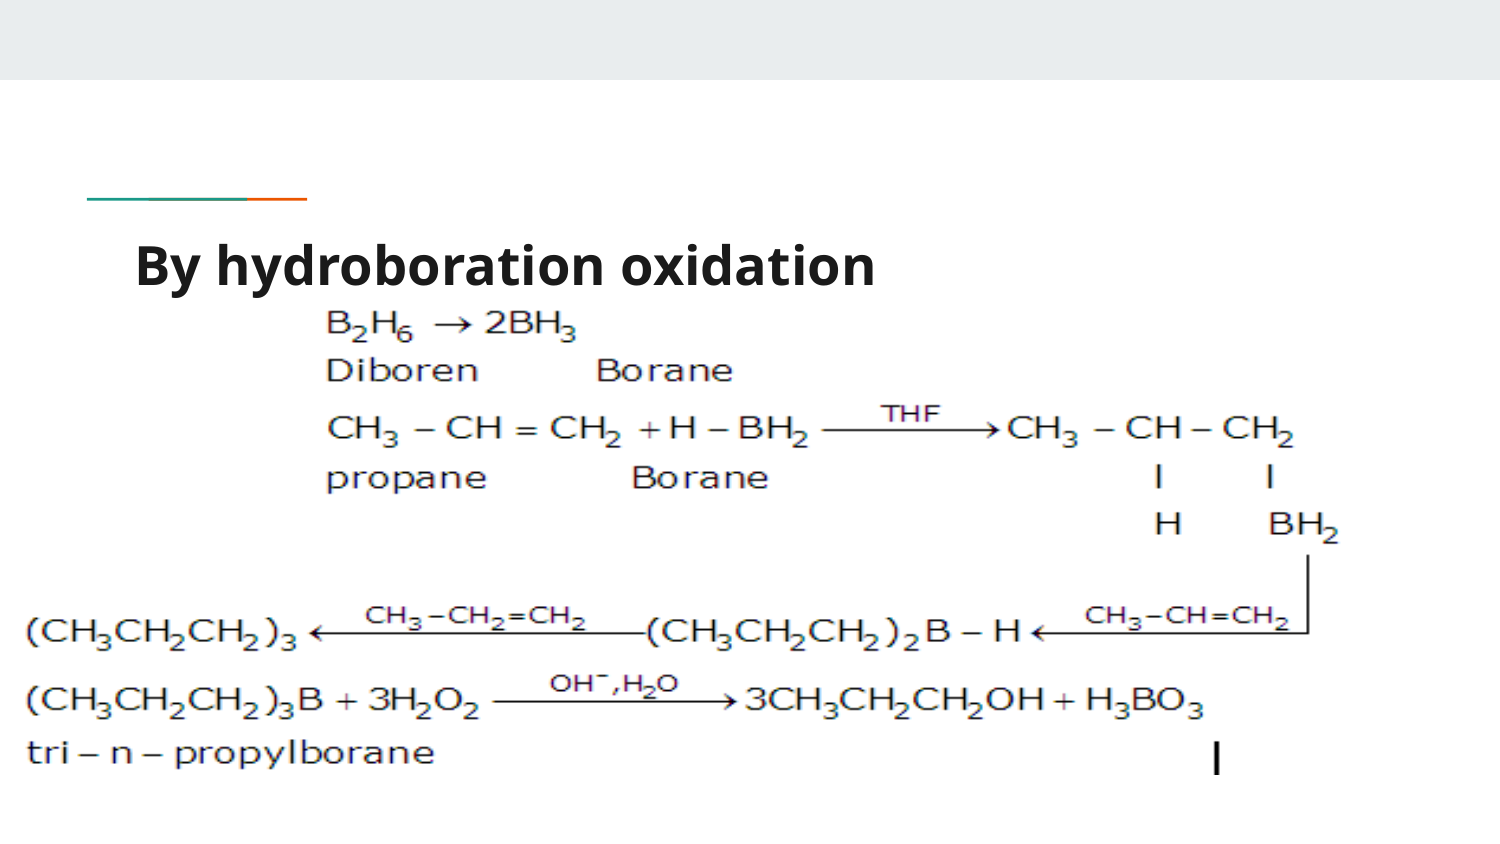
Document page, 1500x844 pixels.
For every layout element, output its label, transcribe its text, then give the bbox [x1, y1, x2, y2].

title By hydroboration oxidation [119, 216, 1381, 305]
picture [24, 303, 1351, 776]
